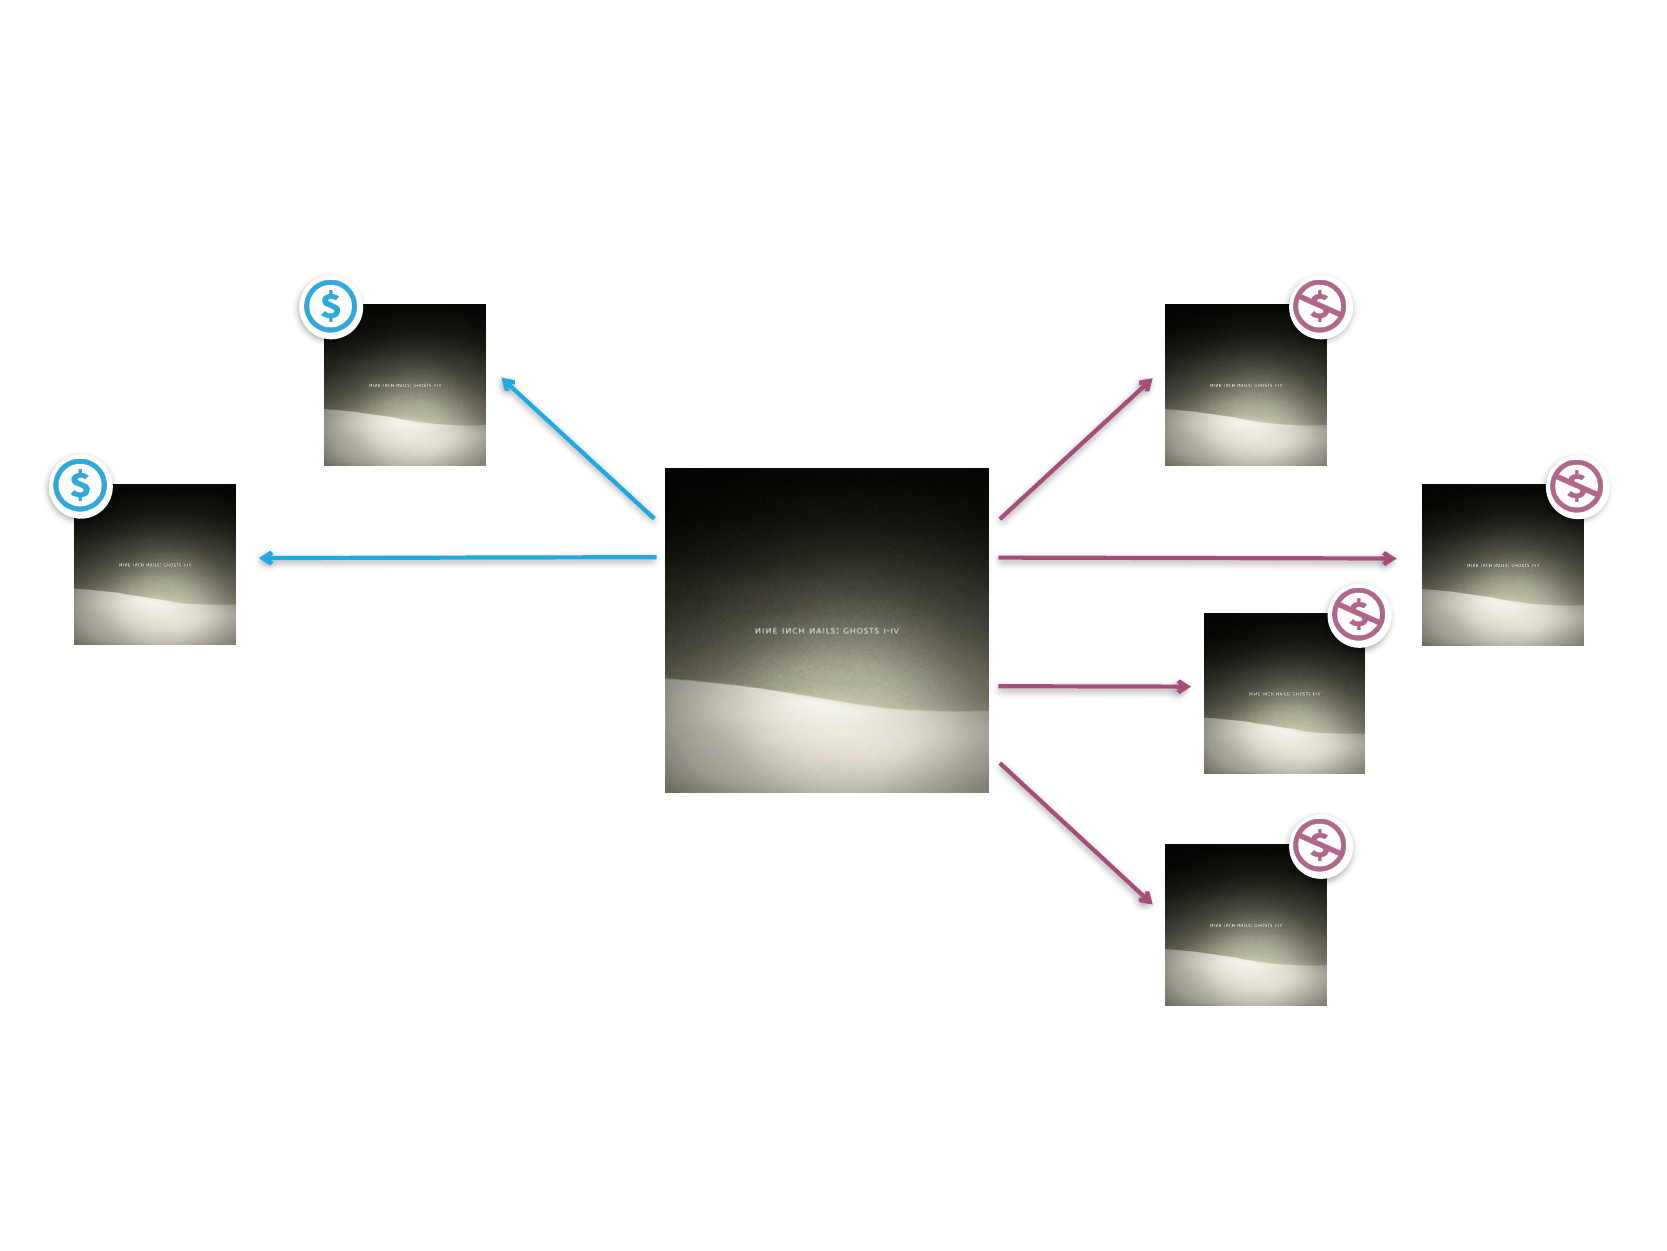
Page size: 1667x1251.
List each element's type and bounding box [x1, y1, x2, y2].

text_box [665, 274, 1611, 1006]
text_box [298, 274, 486, 466]
text_box [48, 454, 236, 646]
text_box [501, 377, 655, 519]
